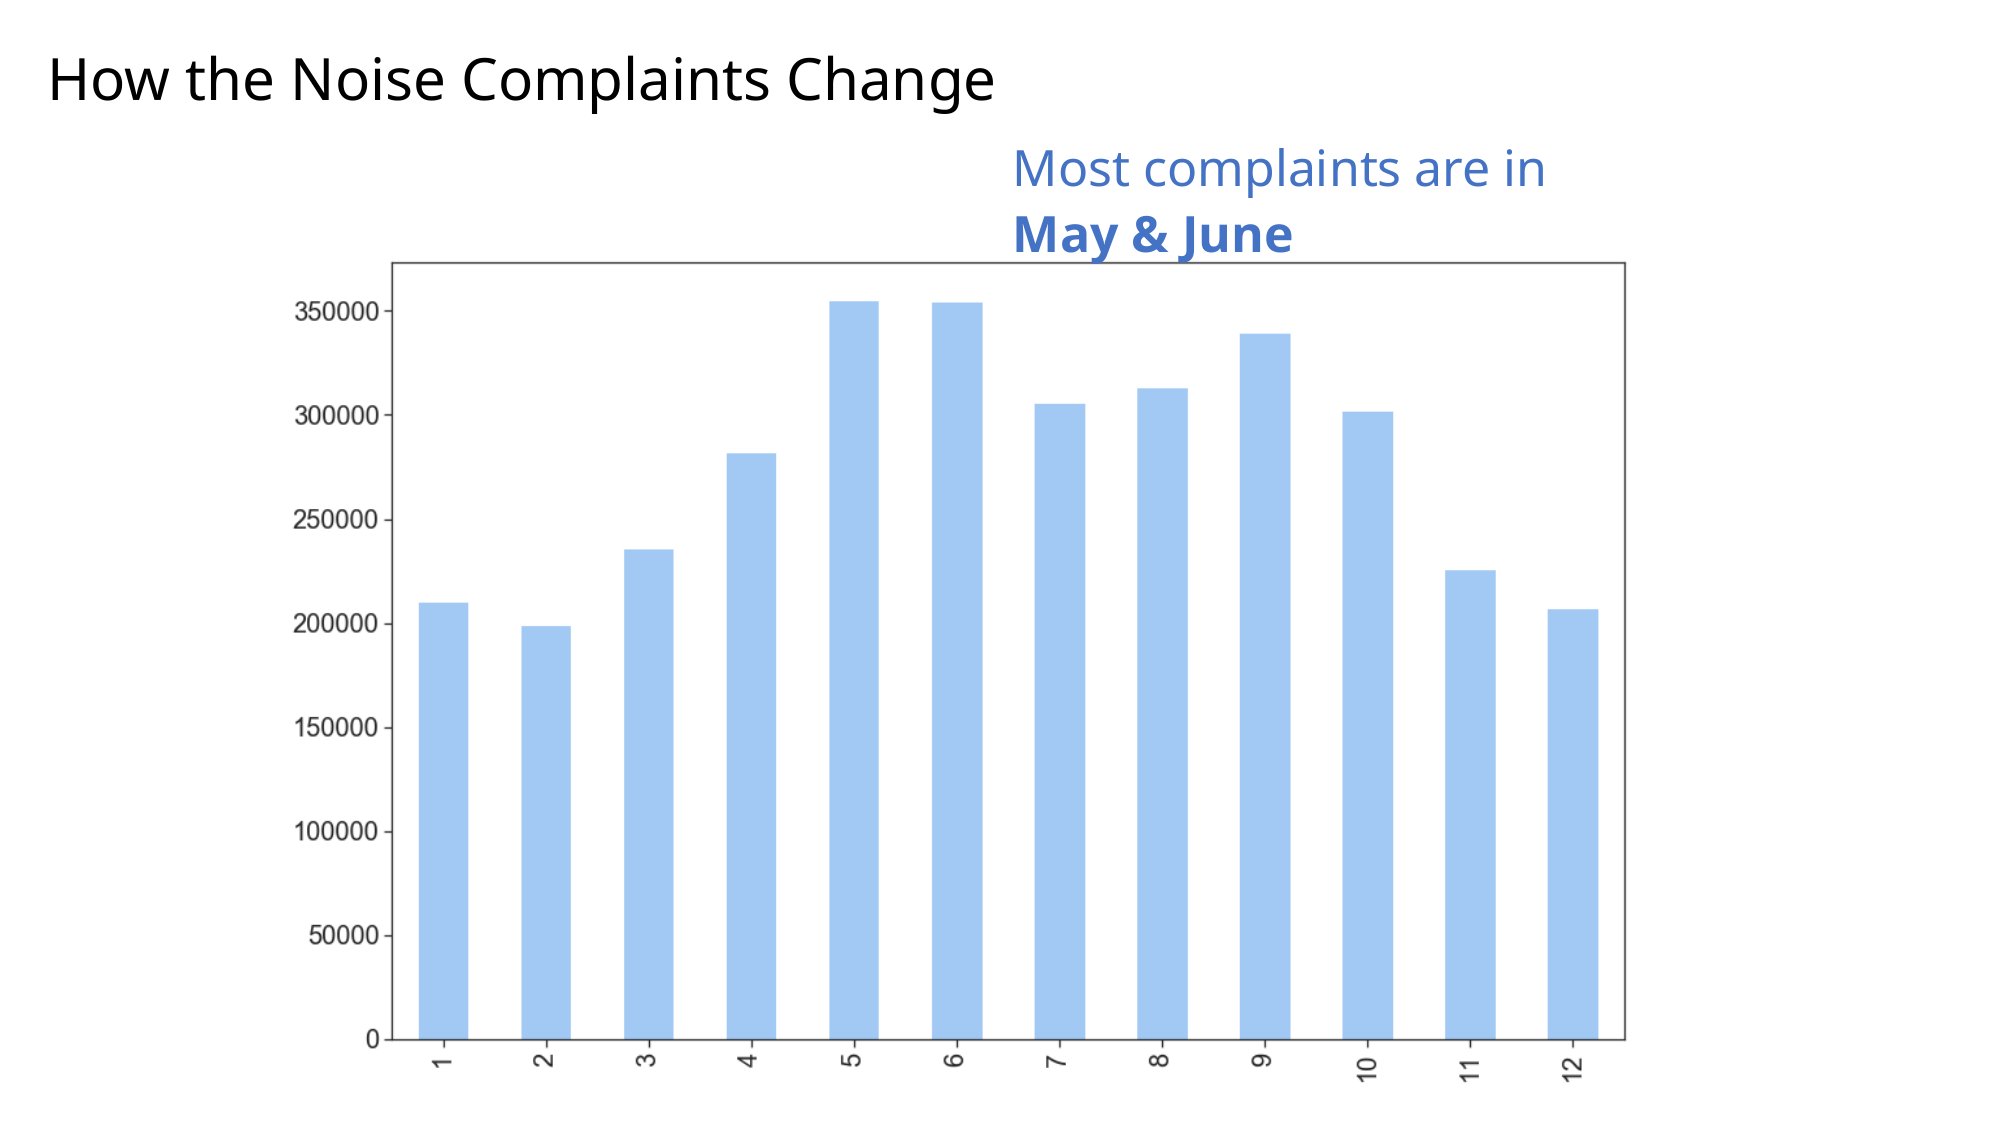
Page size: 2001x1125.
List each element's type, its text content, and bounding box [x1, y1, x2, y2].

text_box How the Noise Complaints Change [32, 10, 1343, 121]
picture [279, 243, 1662, 1097]
text_box Most complaints are in May & June [997, 160, 1638, 243]
